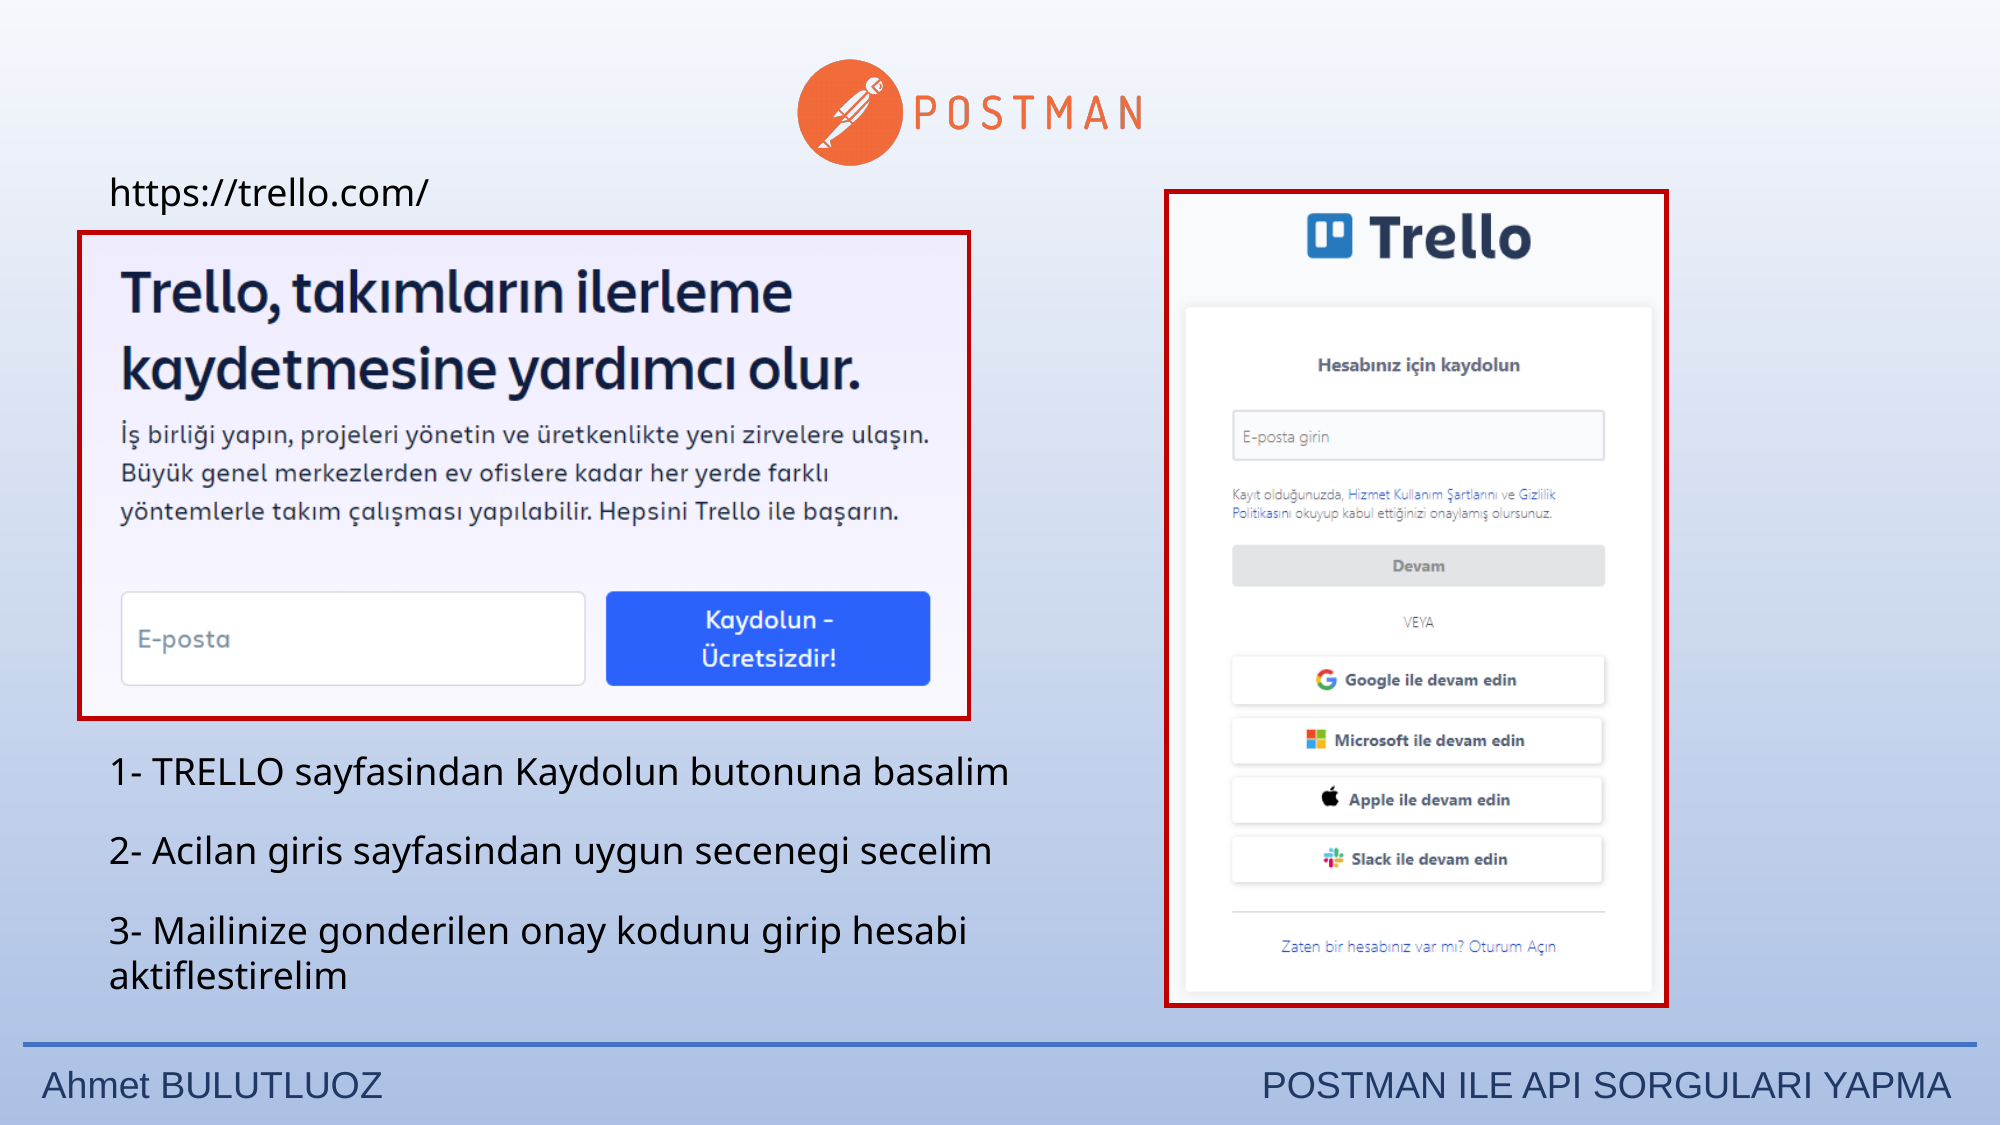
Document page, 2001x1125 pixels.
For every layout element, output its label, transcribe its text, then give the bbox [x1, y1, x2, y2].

picture [771, 33, 1667, 1008]
text_box 2- Acilan giris sayfasindan uygun secenegi secelim [94, 819, 1027, 880]
text_box Ahmet BULUTLUOZ POSTMAN ILE API SORGULARI YAPMA [26, 1053, 1981, 1114]
text_box 3- Mailinize gonderilen onay kodunu girip hesabi aktiflestirelim [94, 899, 1027, 1005]
text_box https://trello.com/ [94, 161, 460, 222]
text_box 1- TRELLO sayfasindan Kaydolun butonuna basalim [94, 740, 1027, 801]
picture [79, 231, 970, 718]
